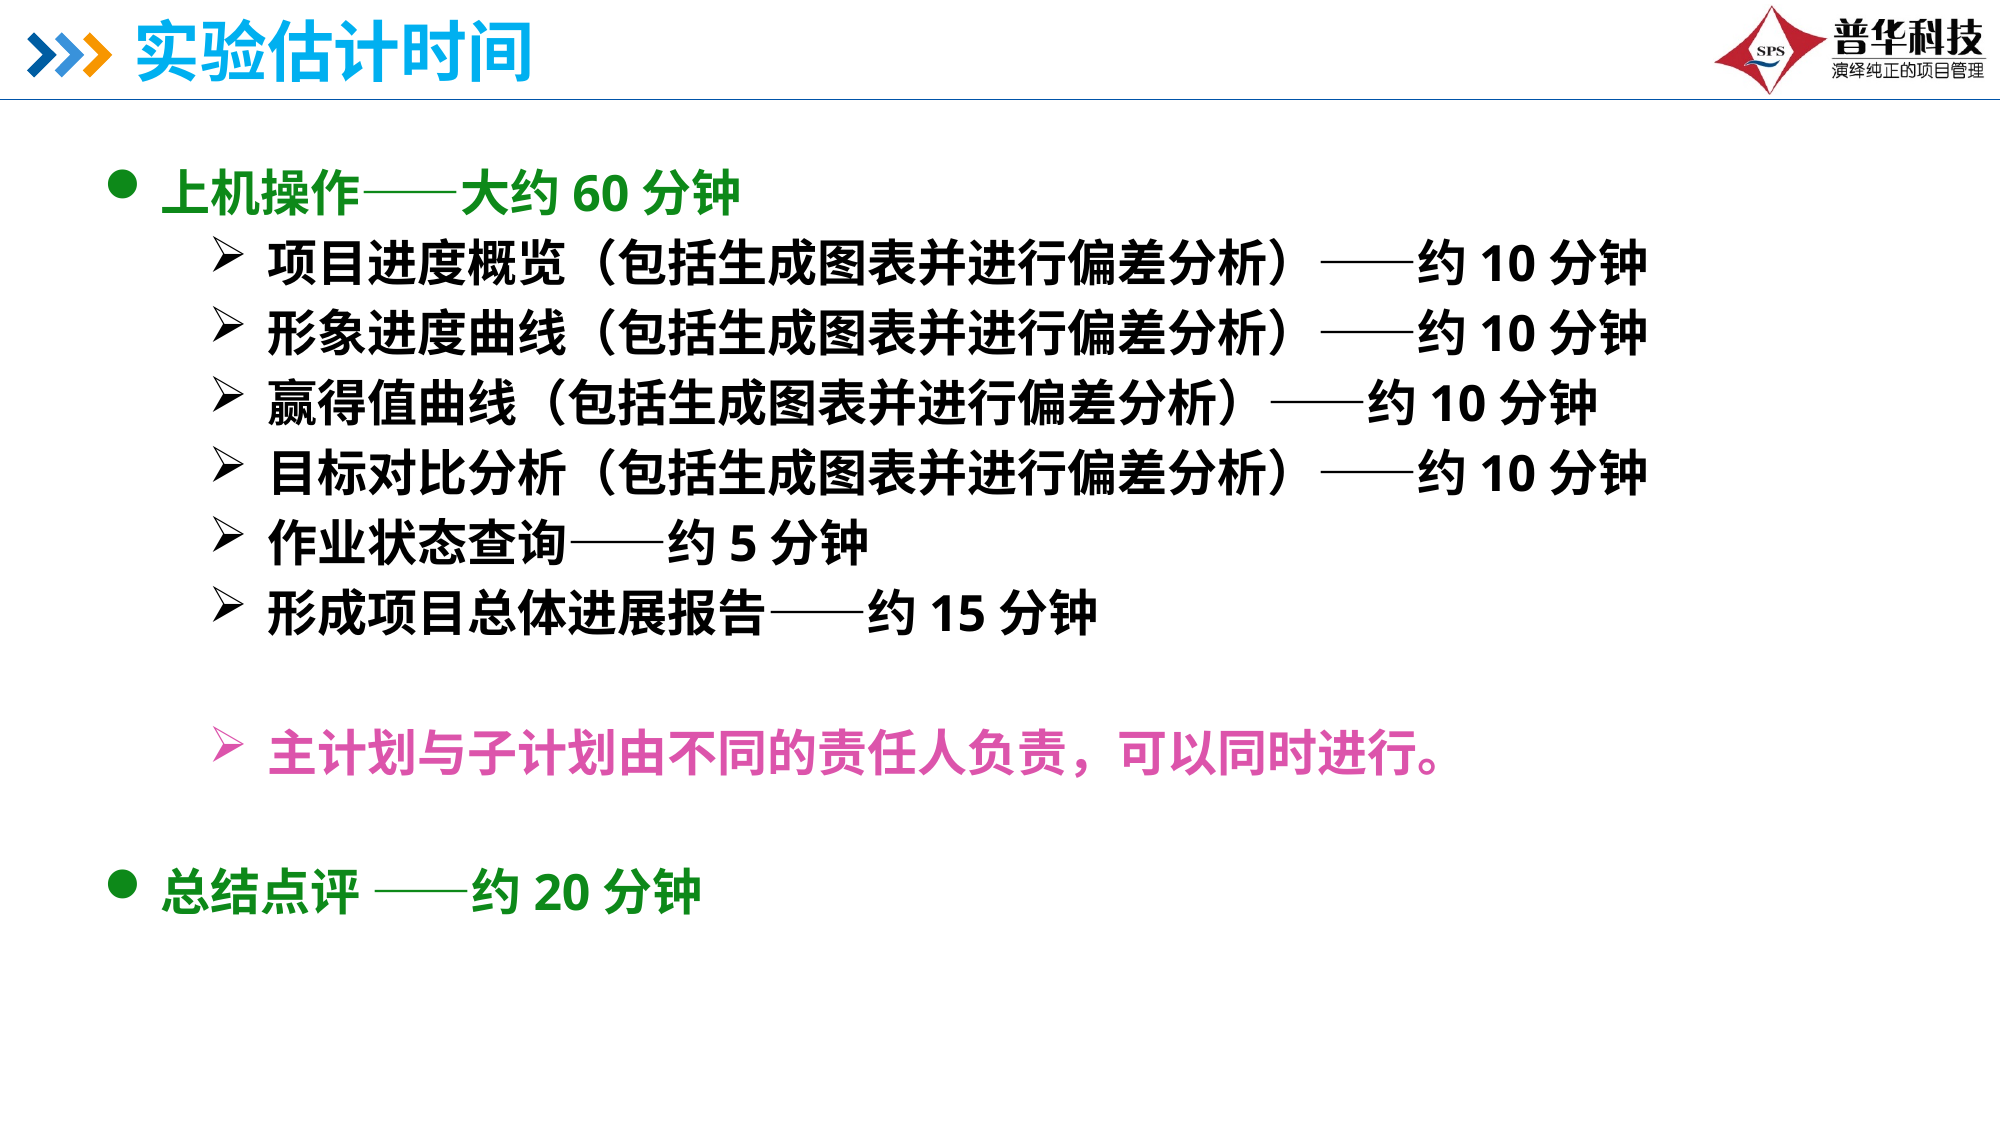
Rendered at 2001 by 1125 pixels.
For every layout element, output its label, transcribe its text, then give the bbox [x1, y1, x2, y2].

title 实验估计时间 [118, 20, 1736, 91]
text_box 上机操作——大约60分钟 项目进度概览（包括生成图表并进行偏差分析）——约10分钟 形象进度曲线（包括生成图表并进行偏差分析）——约10分钟 赢得值曲线（包括生成图表并进行偏差分析）——约10分钟 目标对比分析（包括生成图表并进行偏差分析）——约10分钟 作业状态查询——约5分钟 形成项目总体进展报告——约15分钟 主计划与子计划由不同的责任人负责，可以同时进行。 总结点评 ——约20分钟 [83, 151, 1849, 1012]
picture [1703, 4, 1999, 95]
